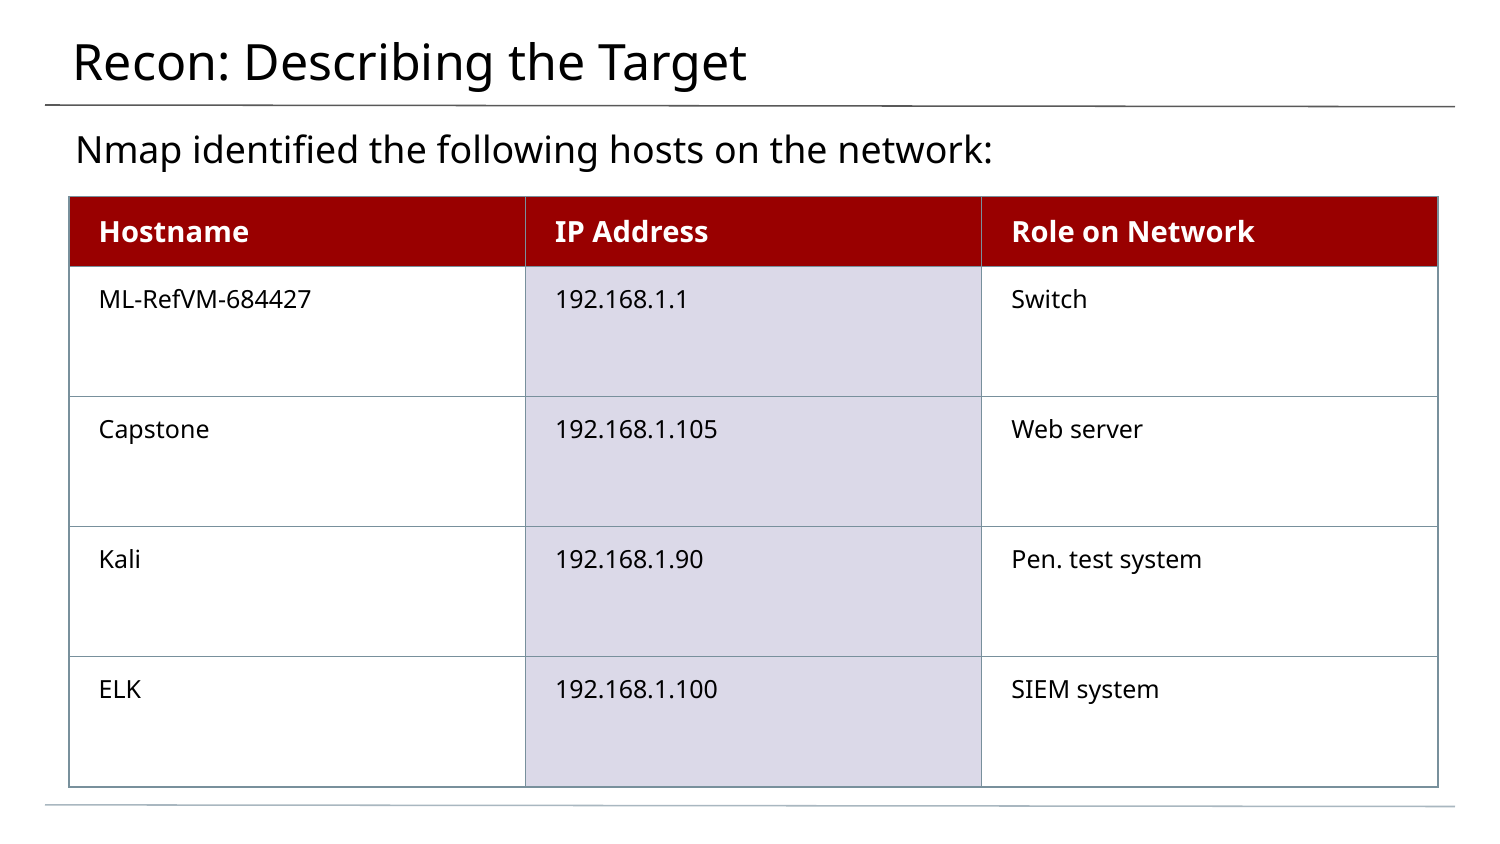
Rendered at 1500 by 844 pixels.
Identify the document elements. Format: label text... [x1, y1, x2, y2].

table_header IP Address [526, 197, 981, 266]
subtitle Nmap identified the following hosts on the network: [0, 110, 1500, 171]
table_cell Capstone [70, 397, 525, 526]
table_cell 192.168.1.1 [526, 267, 981, 396]
table_cell 192.168.1.100 [526, 657, 981, 786]
table_cell Kali [70, 527, 525, 656]
title Recon: Describing the Target [0, 0, 1500, 88]
table_cell 192.168.1.90 [526, 527, 981, 656]
table_cell ELK [70, 657, 525, 786]
table_cell 192.168.1.105 [526, 397, 981, 526]
table_header Role on Network [982, 197, 1437, 266]
table_cell Switch [982, 267, 1437, 396]
table_cell Pen. test system [982, 527, 1437, 656]
table_cell Web server [982, 397, 1437, 526]
table_cell ML-RefVM-684427 [70, 267, 525, 396]
table_header Hostname [70, 197, 525, 266]
table_cell SIEM system [982, 657, 1437, 786]
